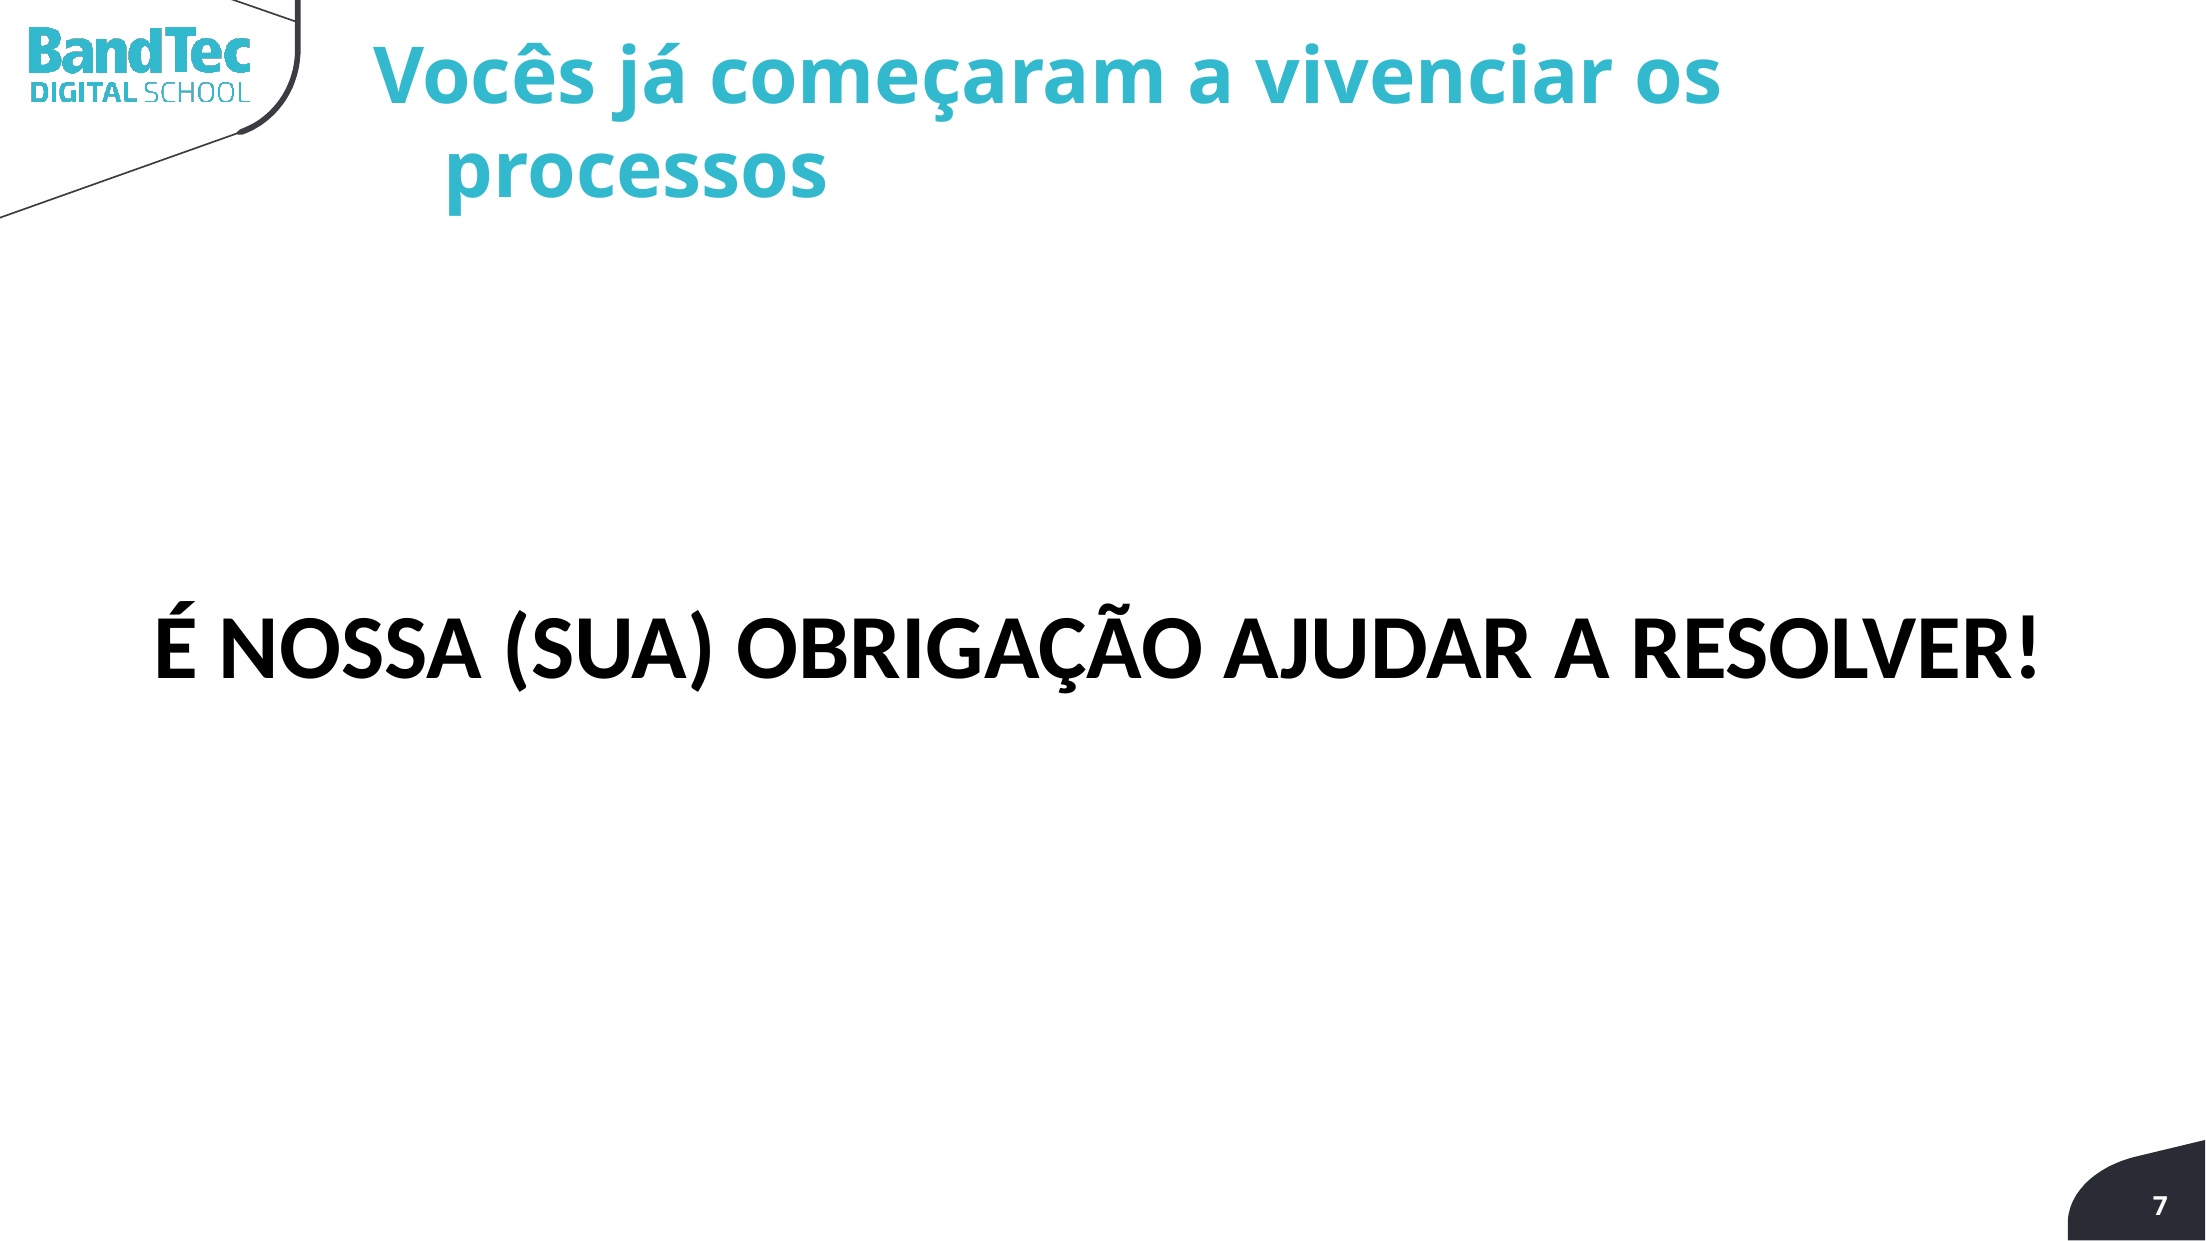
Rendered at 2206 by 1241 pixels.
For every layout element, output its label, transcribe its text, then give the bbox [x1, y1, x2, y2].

list Vocês já começaram a vivenciar os processos [358, 17, 2128, 144]
text_box É NOSSA (SUA) OBRIGAÇÃO AJUDAR A RESOLVER! [138, 579, 2061, 704]
picture [29, 27, 250, 110]
slide_number 7 [2067, 1186, 2172, 1223]
